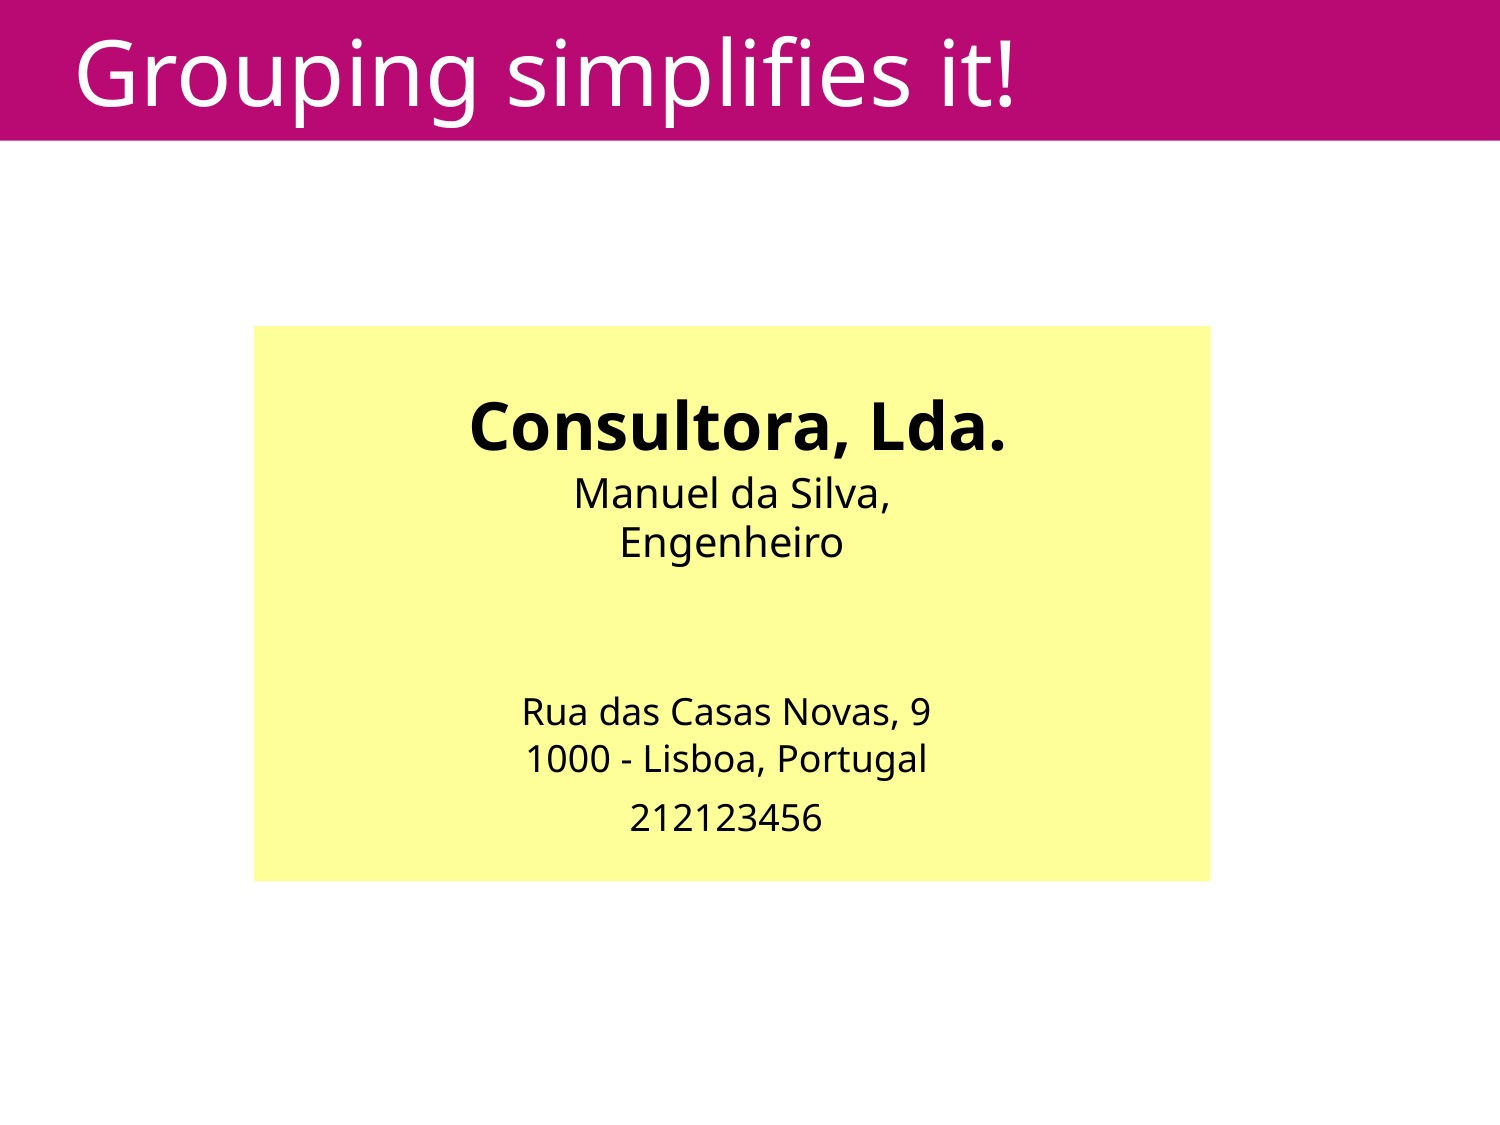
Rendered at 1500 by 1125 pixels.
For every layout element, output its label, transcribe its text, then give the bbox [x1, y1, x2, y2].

title Grouping simplifies it! [0, 0, 1500, 141]
text_box Rua das Casas Novas, 9 [253, 680, 1199, 741]
text_box 212123456 [253, 786, 1199, 847]
text_box 1000 - Lisboa, Portugal [253, 741, 1199, 786]
text_box [253, 326, 1211, 882]
text_box Consultora, Lda. [442, 376, 1034, 472]
text_box Manuel da Silva, Engenheiro [478, 472, 987, 570]
